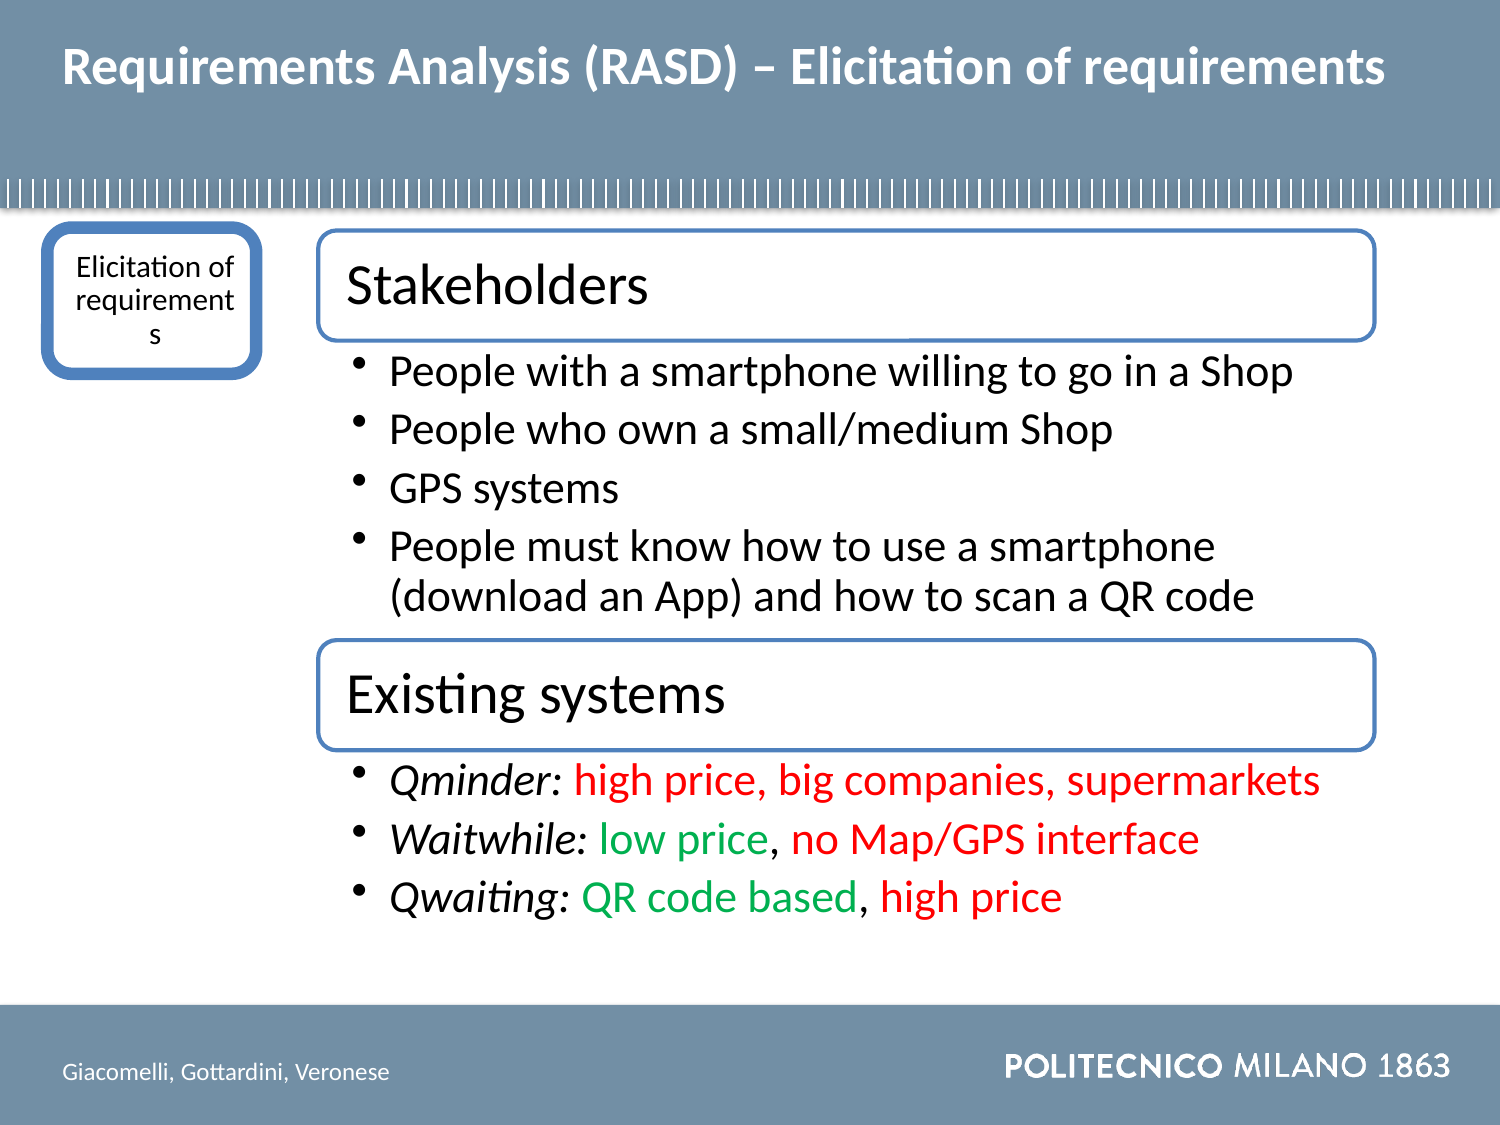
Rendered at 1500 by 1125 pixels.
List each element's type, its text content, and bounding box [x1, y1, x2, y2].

text_box Giacomelli, Gottardini, Veronese [47, 1047, 632, 1093]
picture [999, 1041, 1456, 1089]
text_box [72, 47, 1480, 186]
title Requirements Analysis (RASD) – Elicitation of requirements [47, 22, 1455, 161]
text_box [0, 168, 332, 472]
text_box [317, 202, 1375, 964]
